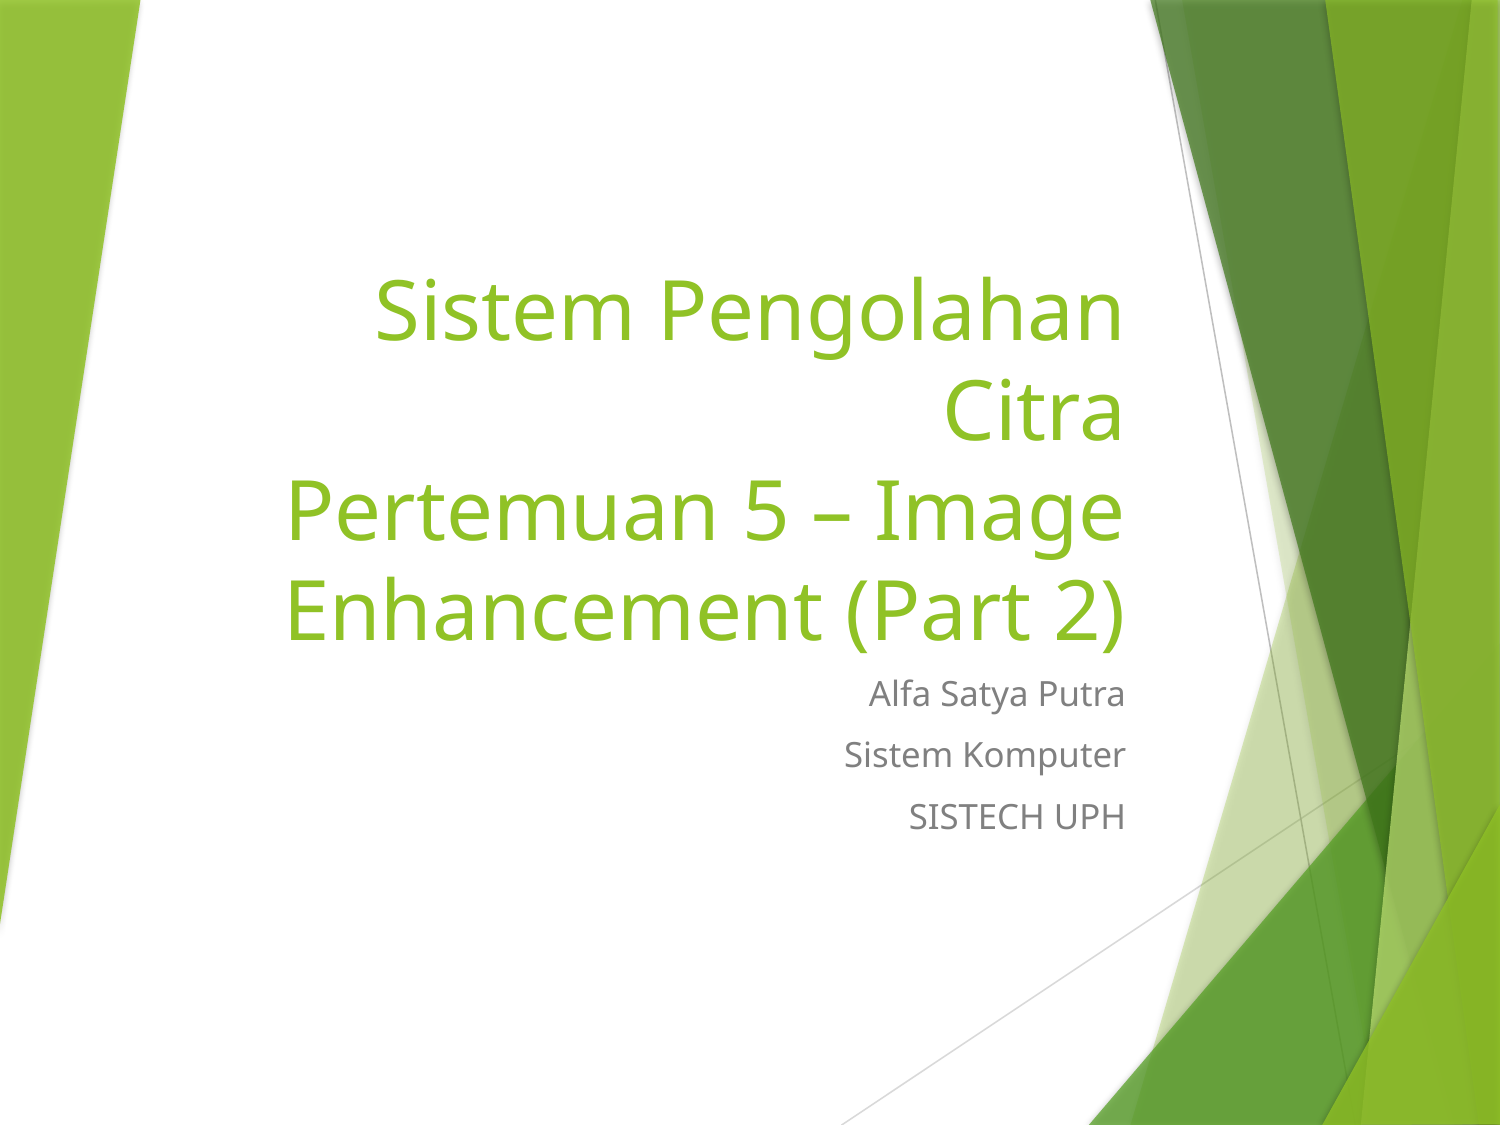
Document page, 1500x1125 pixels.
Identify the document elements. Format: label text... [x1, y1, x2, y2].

subtitle Alfa Satya Putra Sistem Komputer SISTECH UPH [185, 664, 1142, 845]
title Sistem Pengolahan Citra Pertemuan 5 – Image Enhancement (Part 2) [185, 394, 1142, 664]
